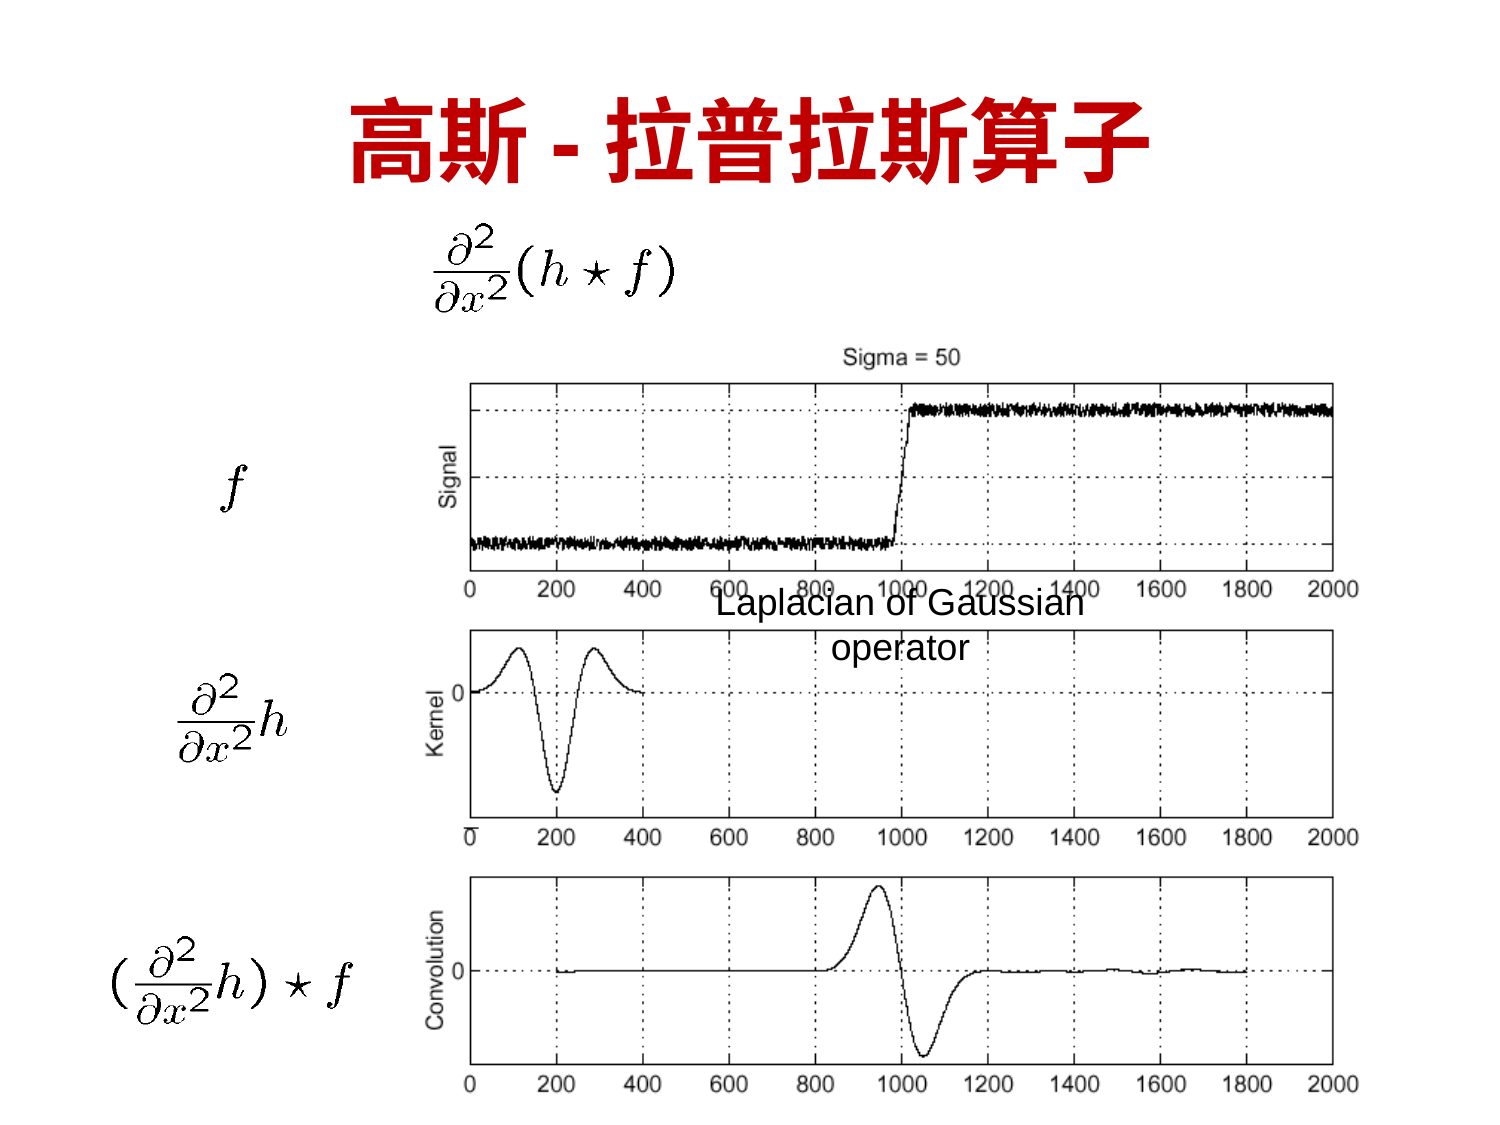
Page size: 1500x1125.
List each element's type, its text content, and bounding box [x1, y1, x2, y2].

picture [218, 462, 248, 513]
title 高斯-拉普拉斯算子 [75, 45, 1425, 233]
picture [175, 673, 289, 763]
picture [431, 223, 676, 313]
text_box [415, 336, 1371, 1113]
picture [110, 936, 355, 1026]
